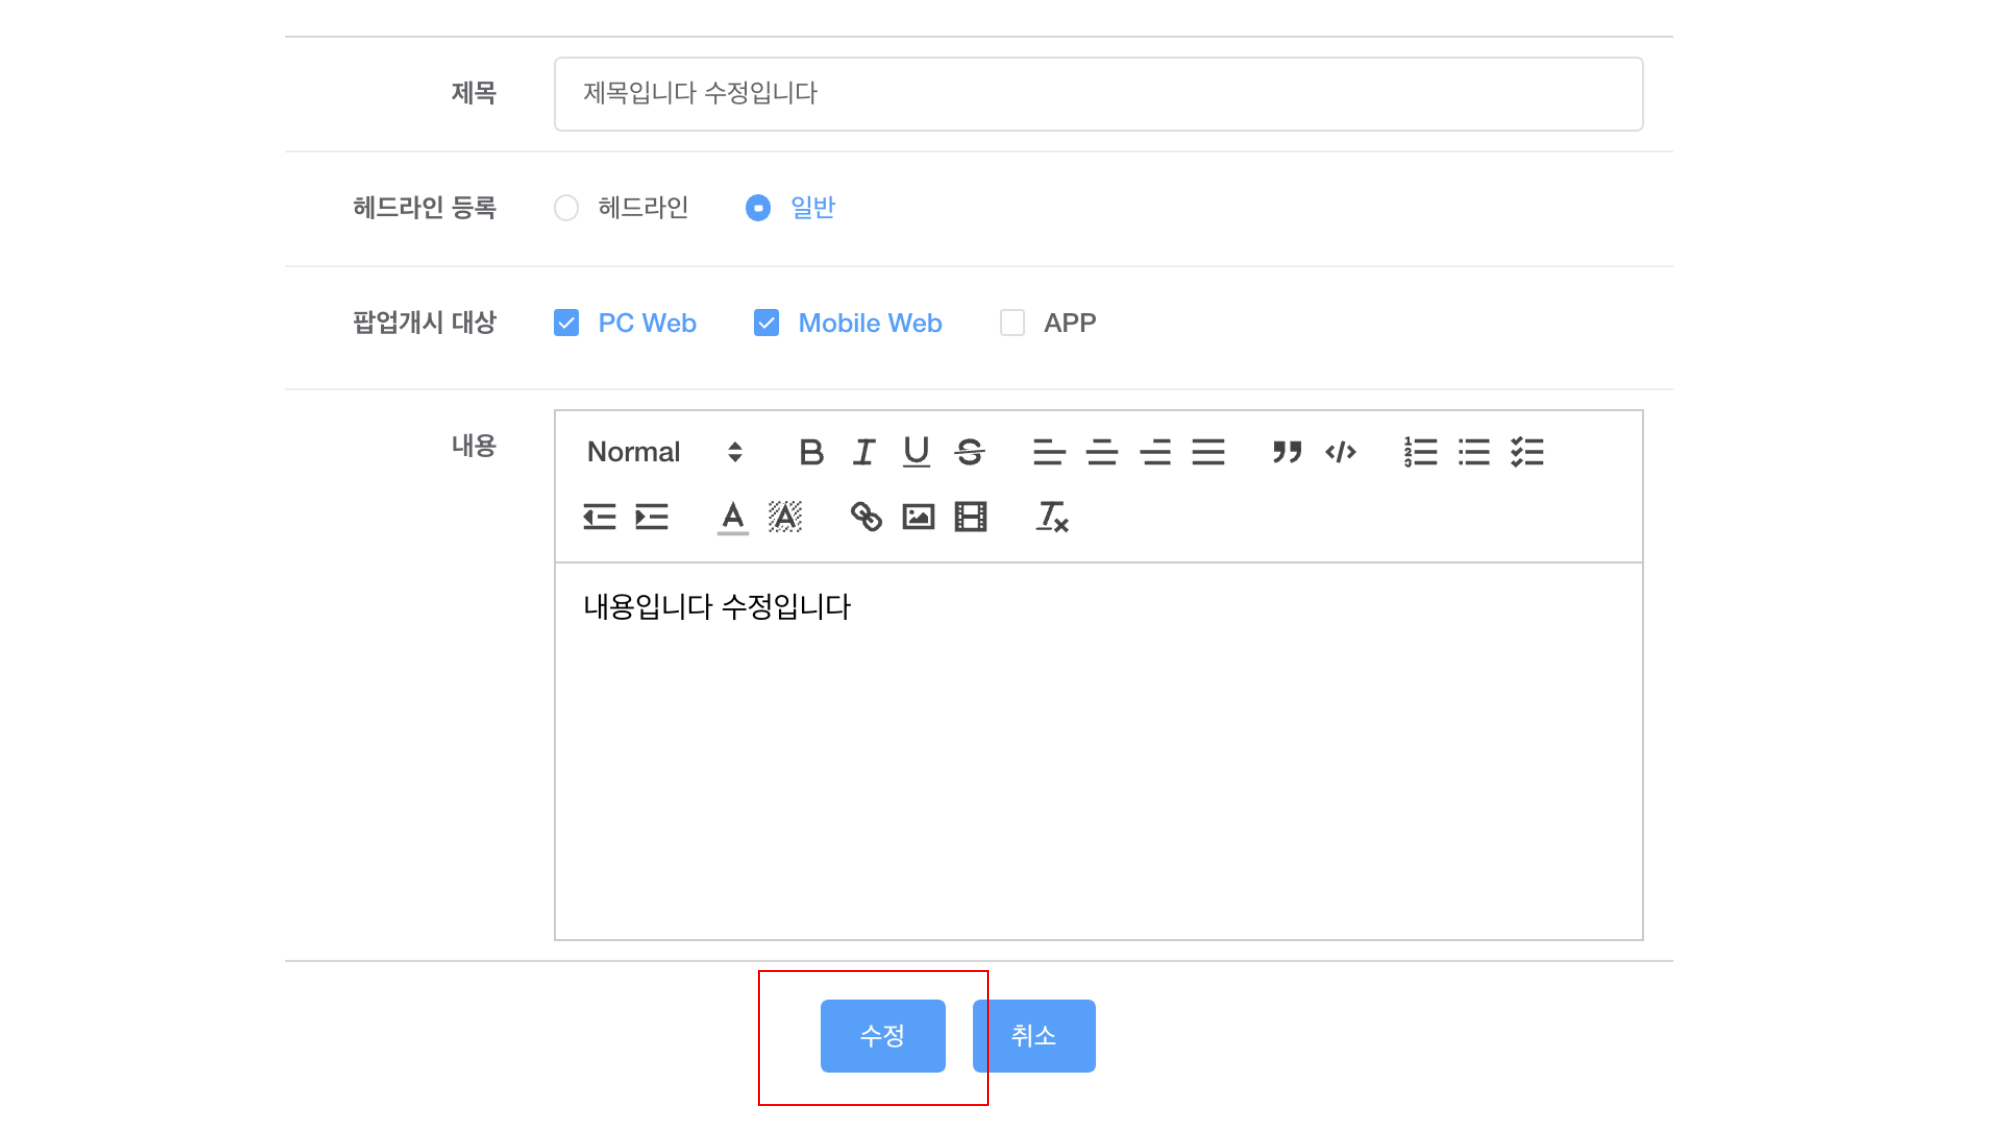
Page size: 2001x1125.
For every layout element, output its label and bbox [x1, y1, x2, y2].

picture [285, 19, 1715, 1106]
